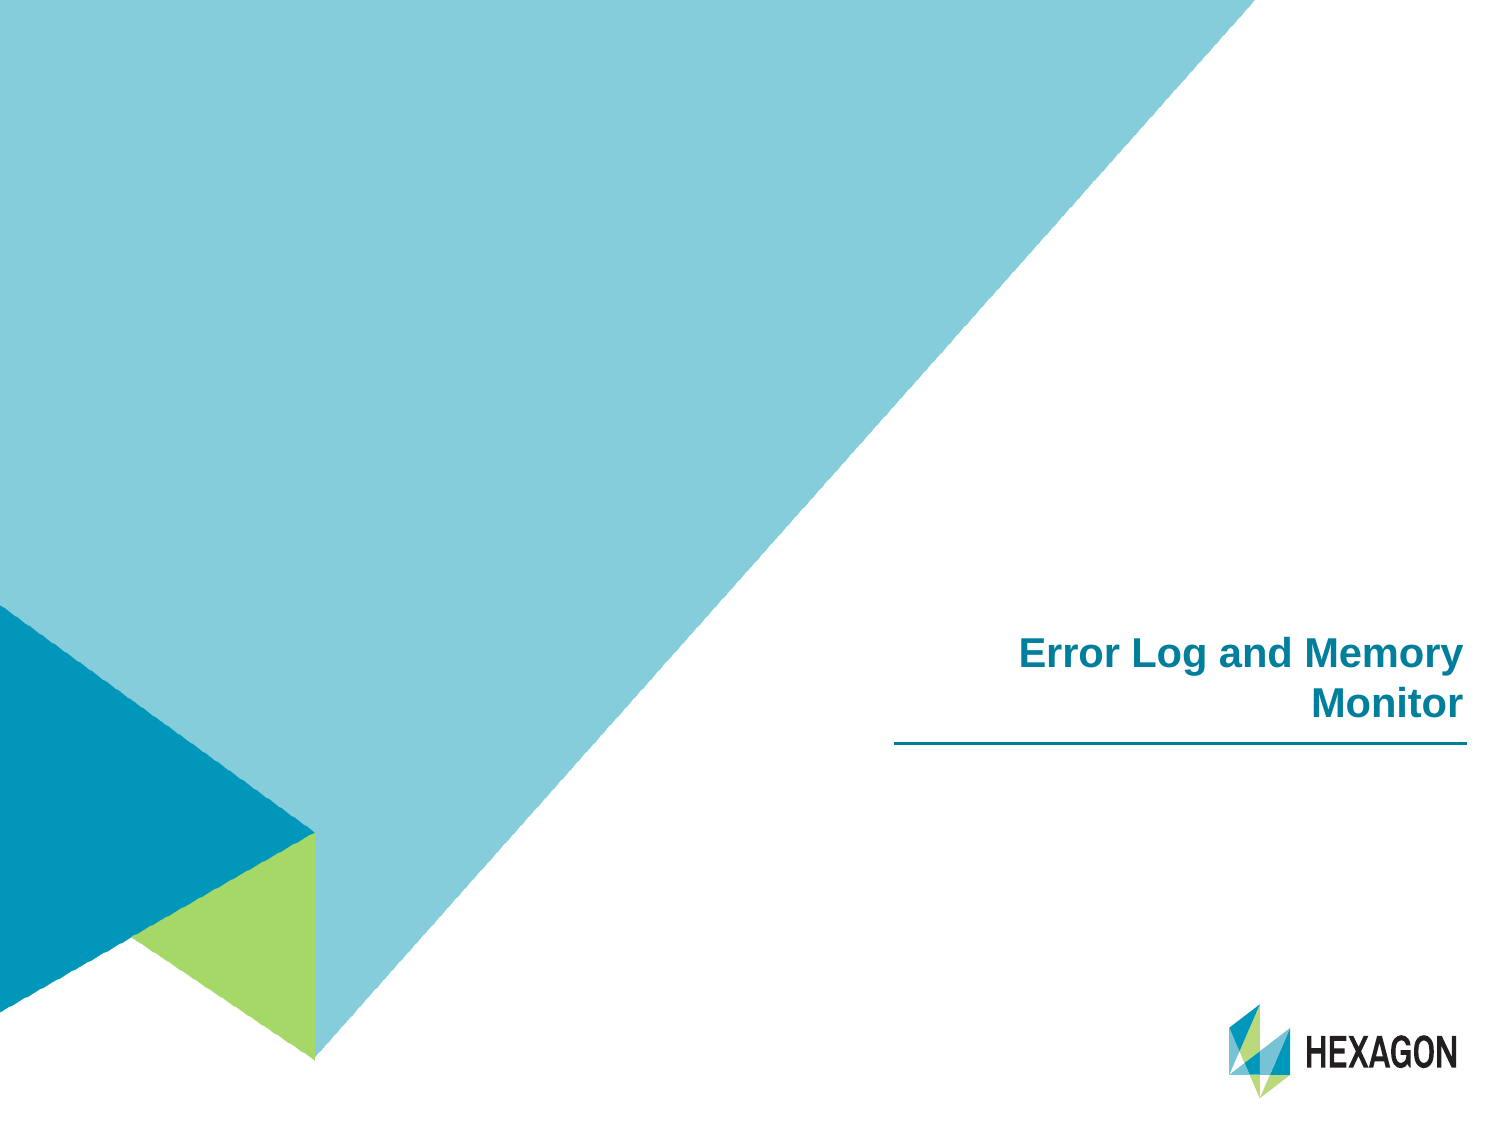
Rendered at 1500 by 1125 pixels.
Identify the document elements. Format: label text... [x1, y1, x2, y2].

title Error Log and Memory Monitor [879, 646, 1479, 733]
picture [0, 0, 1500, 1125]
